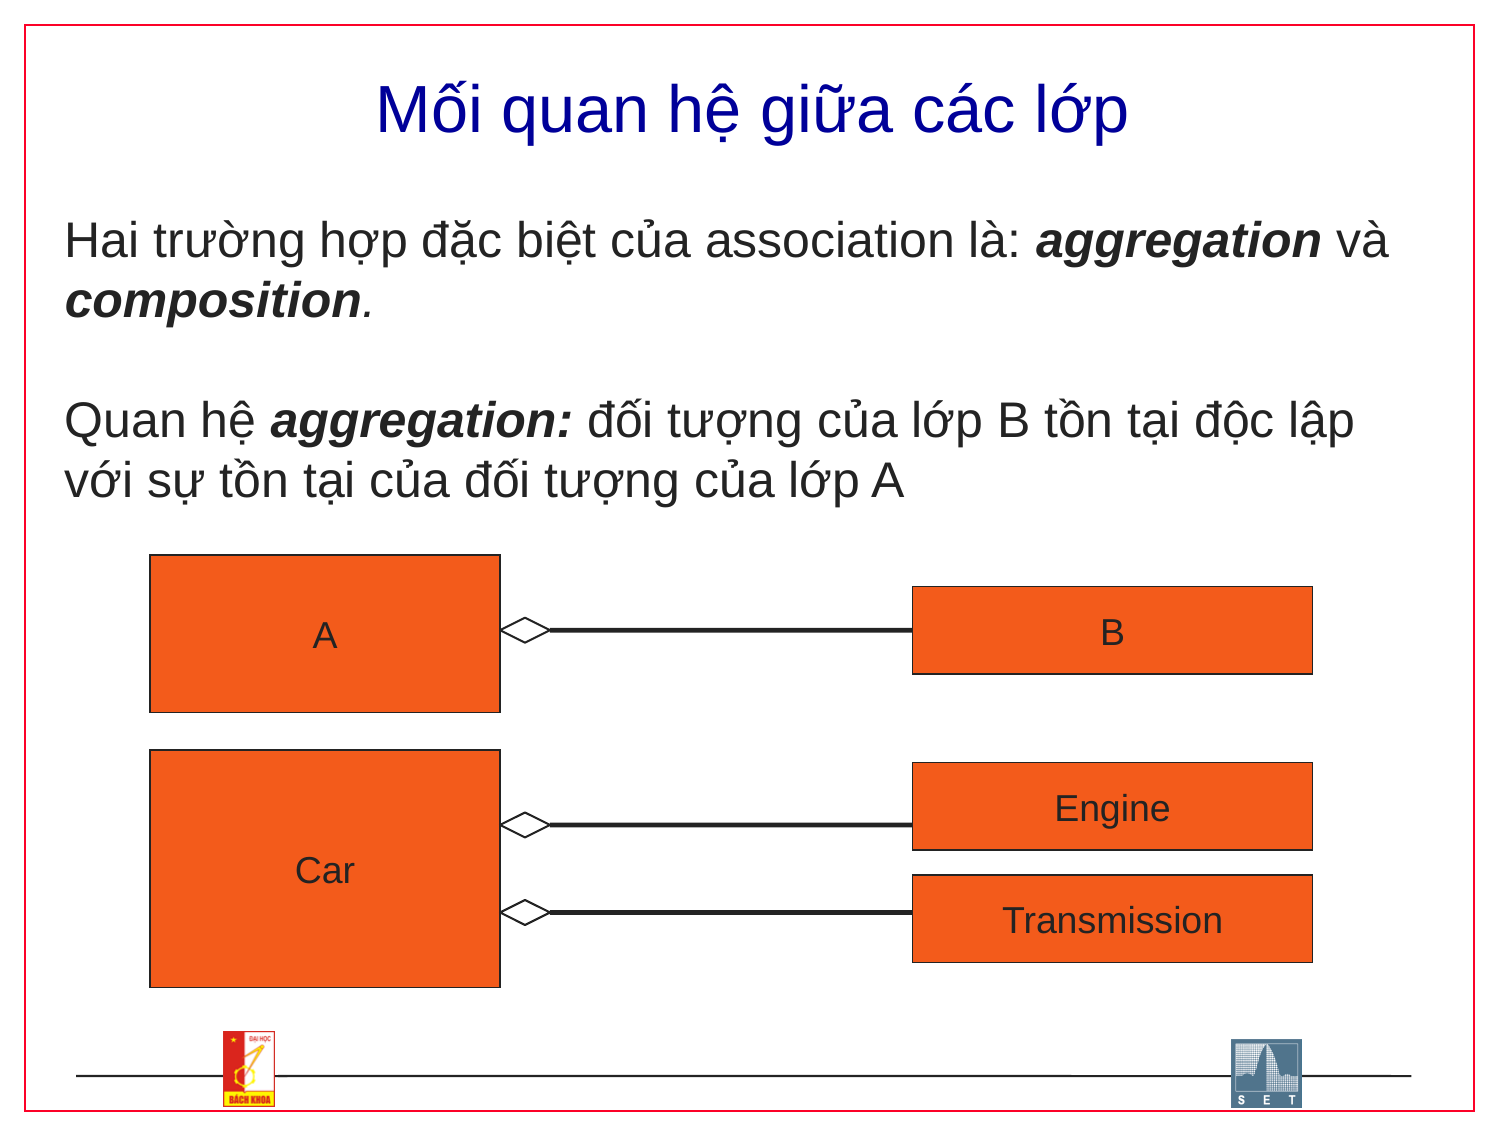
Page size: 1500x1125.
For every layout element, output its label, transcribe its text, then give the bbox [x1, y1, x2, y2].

text_box Hai trường hợp đặc biệt của association là: aggregation và composition. Quan hệ aggregation: đối tượng của lớp B tồn tại độc lập với sự tồn tại của đối tượng của lớp A [50, 199, 1450, 515]
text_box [149, 554, 1313, 713]
picture [1231, 1039, 1302, 1108]
picture [222, 1030, 276, 1108]
title Mối quan hệ giữa các lớp [99, 61, 1426, 151]
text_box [149, 749, 1313, 988]
